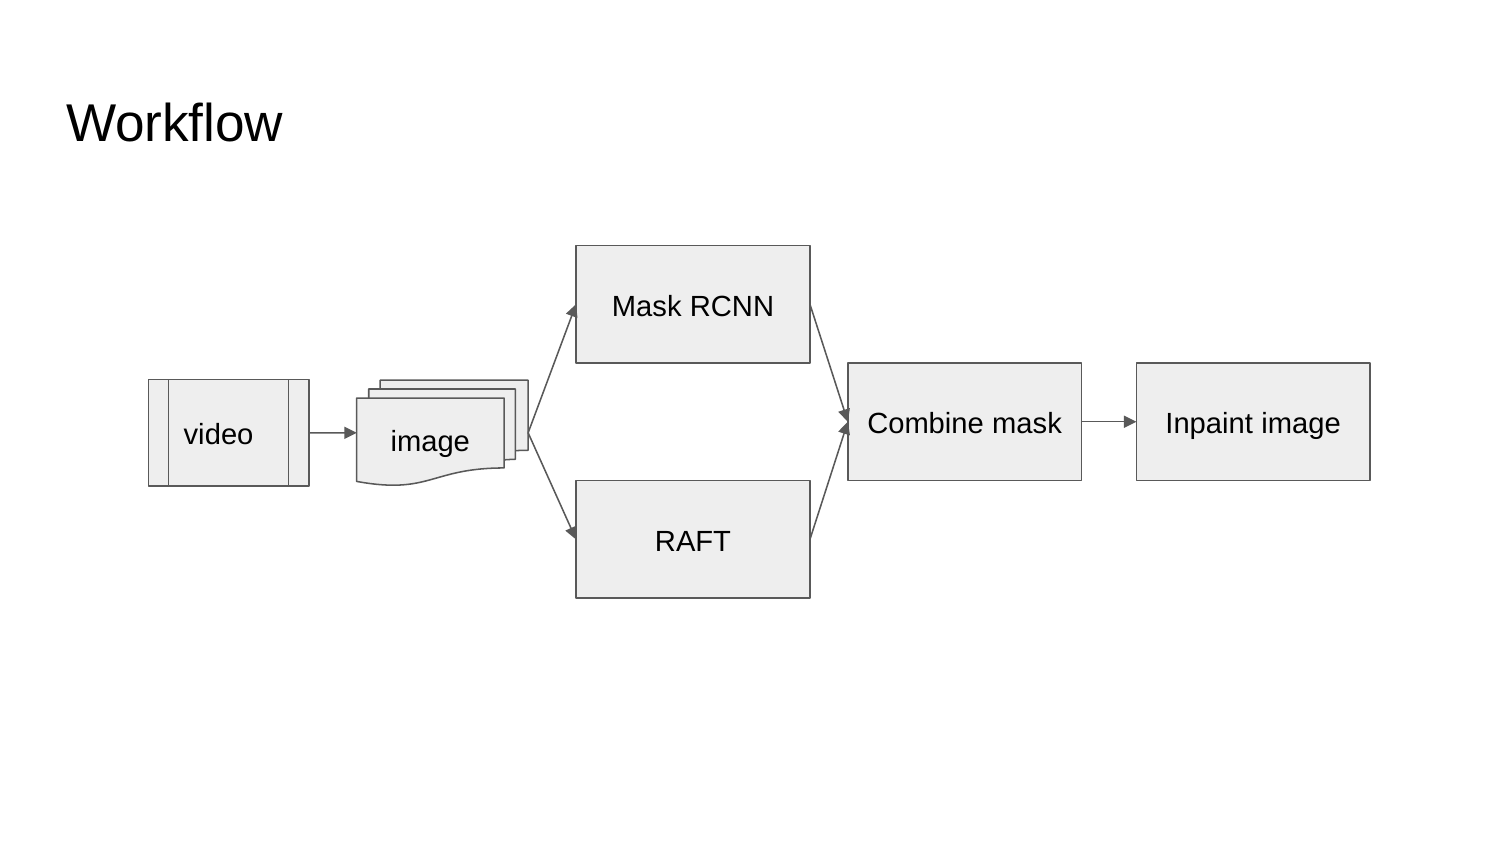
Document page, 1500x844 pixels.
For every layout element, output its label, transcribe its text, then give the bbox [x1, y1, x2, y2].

text_box Inpaint image [1136, 362, 1371, 481]
title Workflow [51, 72, 1449, 167]
text_box image [356, 380, 522, 486]
text_box RAFT [575, 480, 810, 599]
text_box Mask RCNN [575, 245, 810, 364]
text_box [809, 303, 849, 421]
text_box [527, 303, 577, 432]
text_box video [148, 379, 309, 487]
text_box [527, 432, 577, 540]
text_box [809, 421, 849, 540]
text_box Combine mask [854, 362, 1082, 481]
